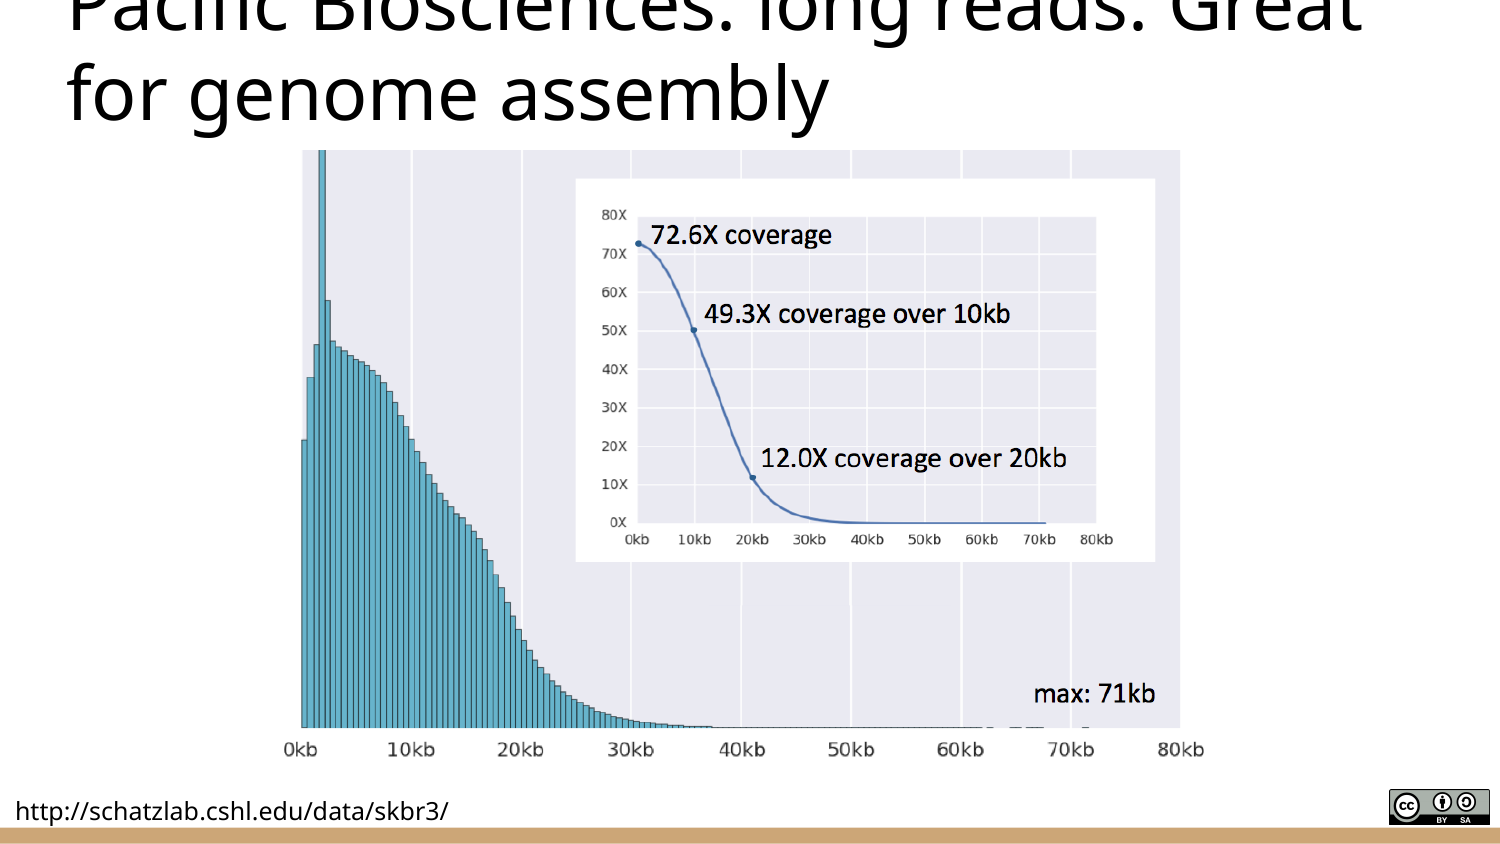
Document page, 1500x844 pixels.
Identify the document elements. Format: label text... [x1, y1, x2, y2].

text_box http://schatzlab.cshl.edu/data/skbr3/ [0, 790, 673, 830]
picture [1389, 789, 1490, 825]
title Pacific Biosciences: long reads. Great for genome assembly [51, 14, 1449, 151]
picture [267, 150, 1233, 773]
